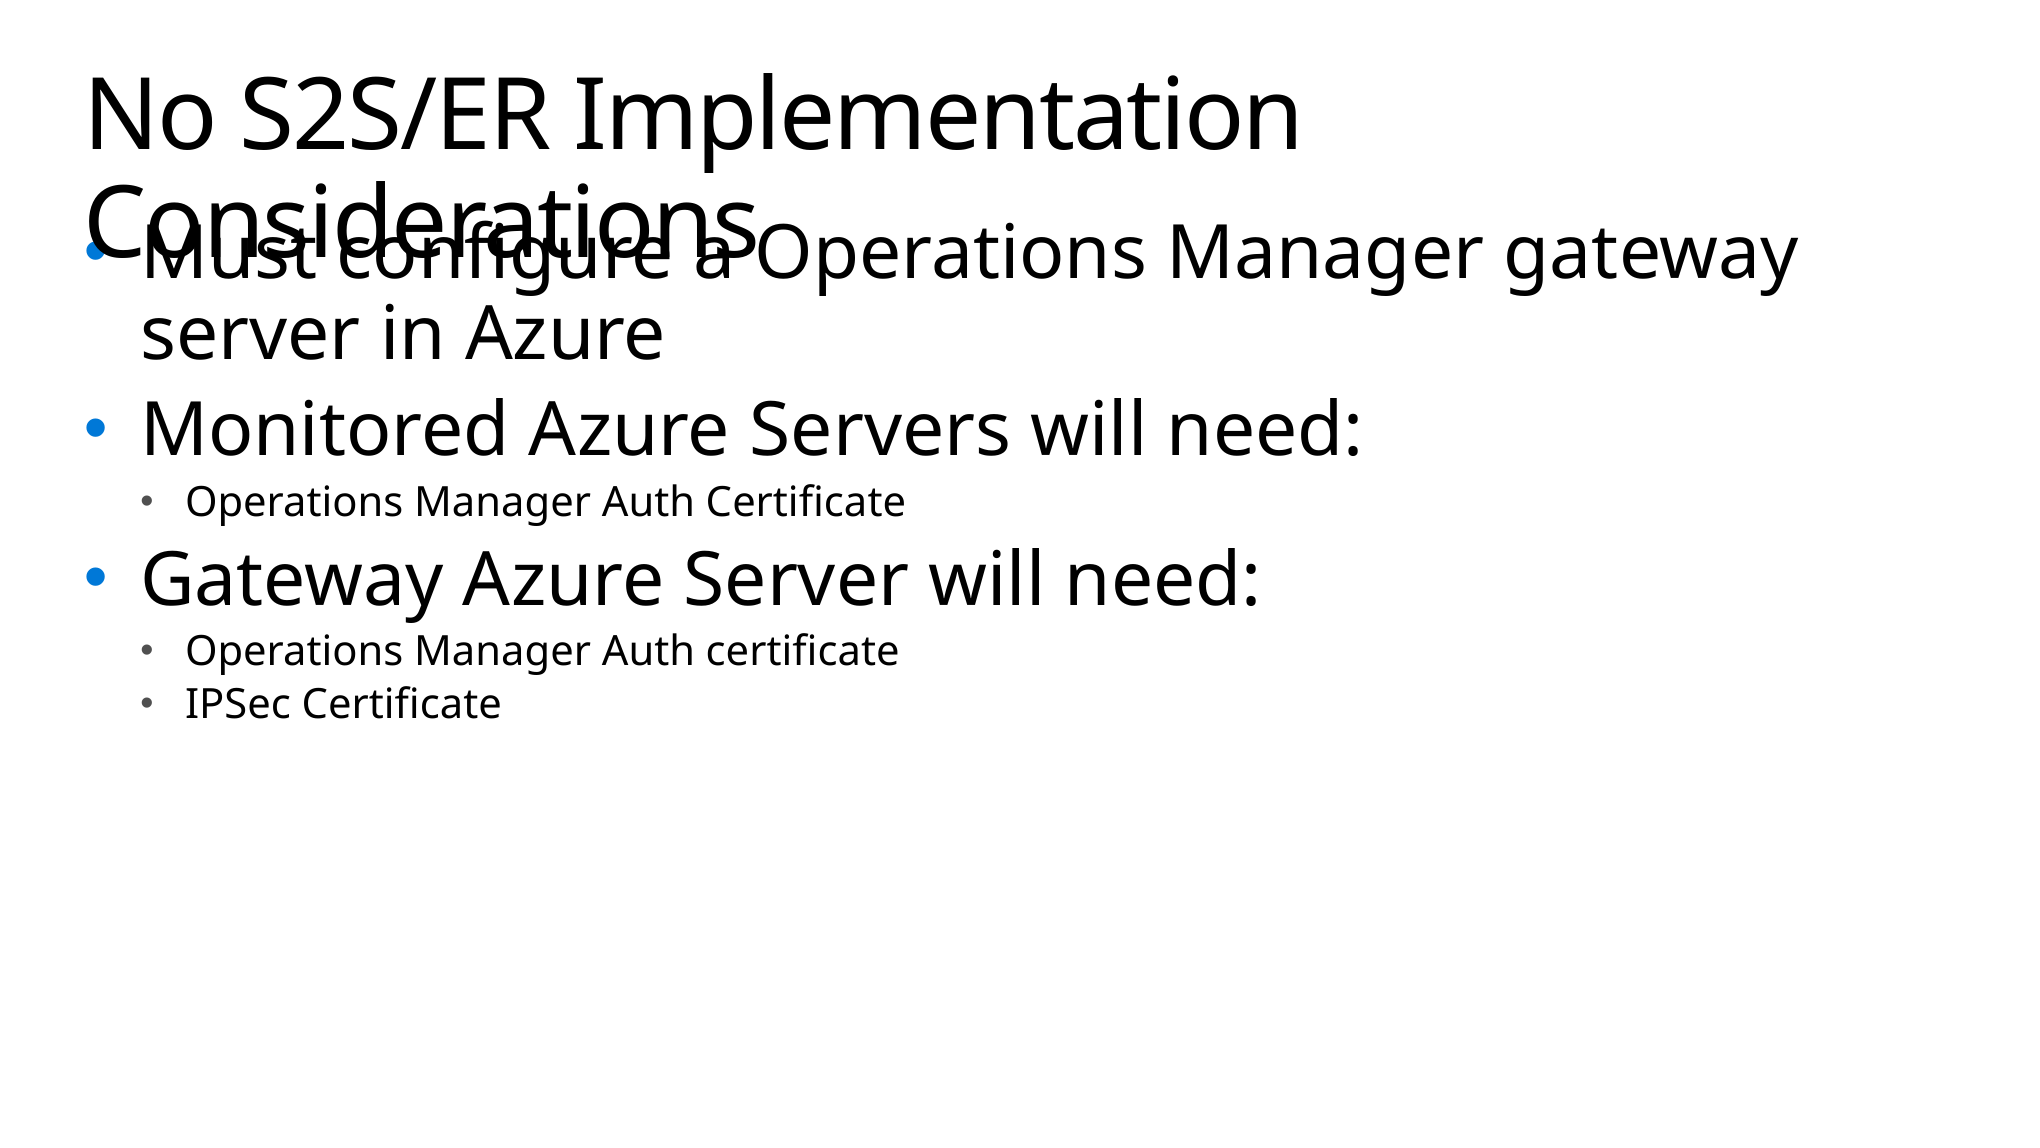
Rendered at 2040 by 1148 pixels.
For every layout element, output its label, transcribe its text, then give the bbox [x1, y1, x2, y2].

title No S2S/ER Implementation Considerations [60, 48, 1980, 199]
list Must configure a Operations Manager gateway server in Azure Monitored Azure Servers will need: Operations Manager Auth Certificate Gateway Azure Server will need: Operations Manager Auth certificate IPSec Certificate [60, 199, 1980, 760]
